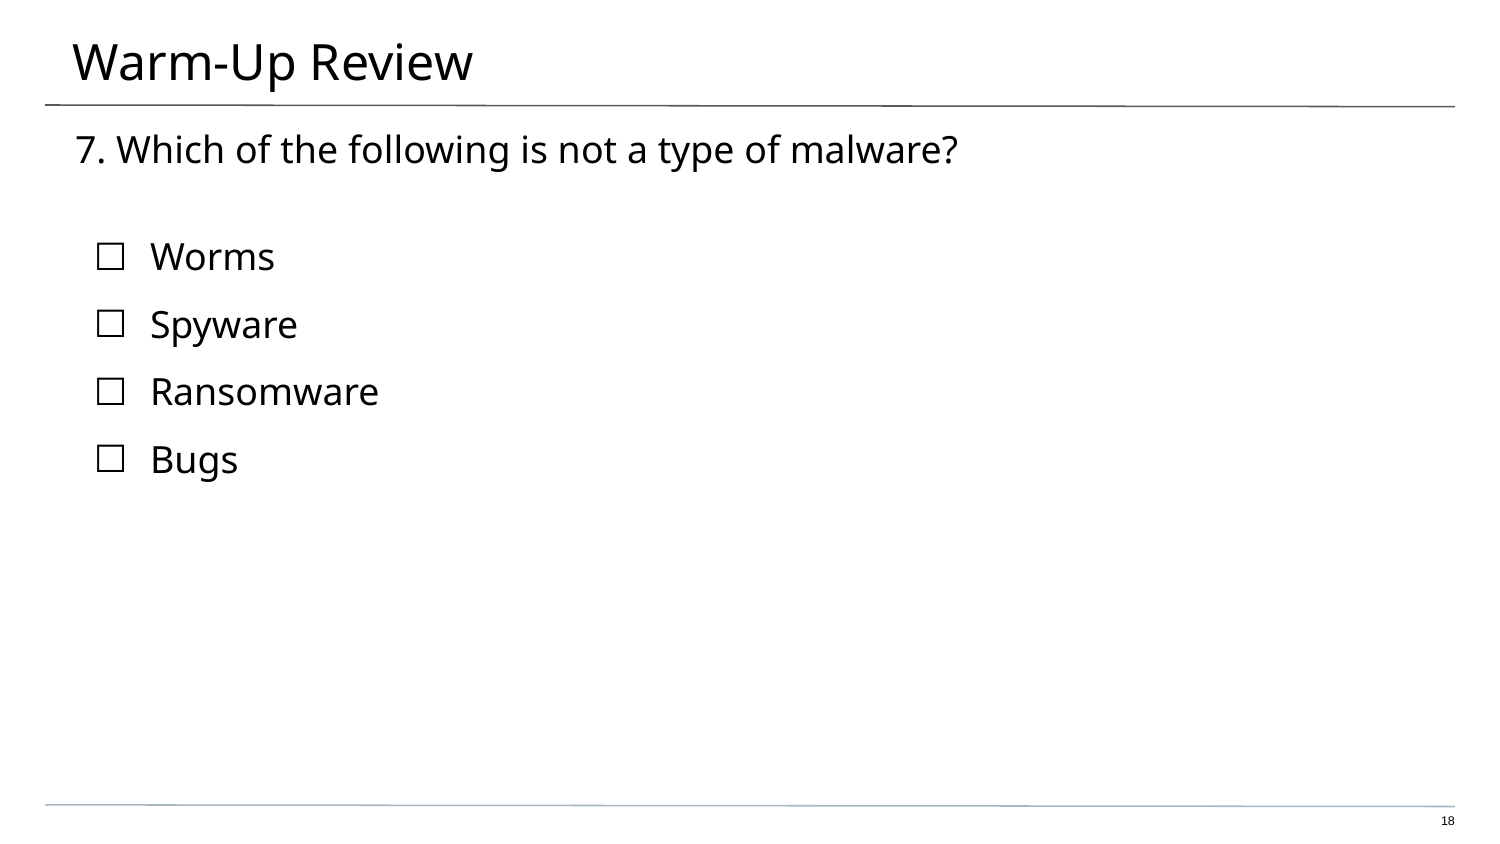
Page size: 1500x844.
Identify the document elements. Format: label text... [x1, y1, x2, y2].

list Worms Spyware Ransomware Bugs [0, 210, 1500, 805]
subtitle 7. Which of the following is not a type of malware? [0, 110, 1500, 171]
slide_number 18 [1412, 813, 1455, 831]
title Warm-Up Review [0, 0, 1500, 88]
